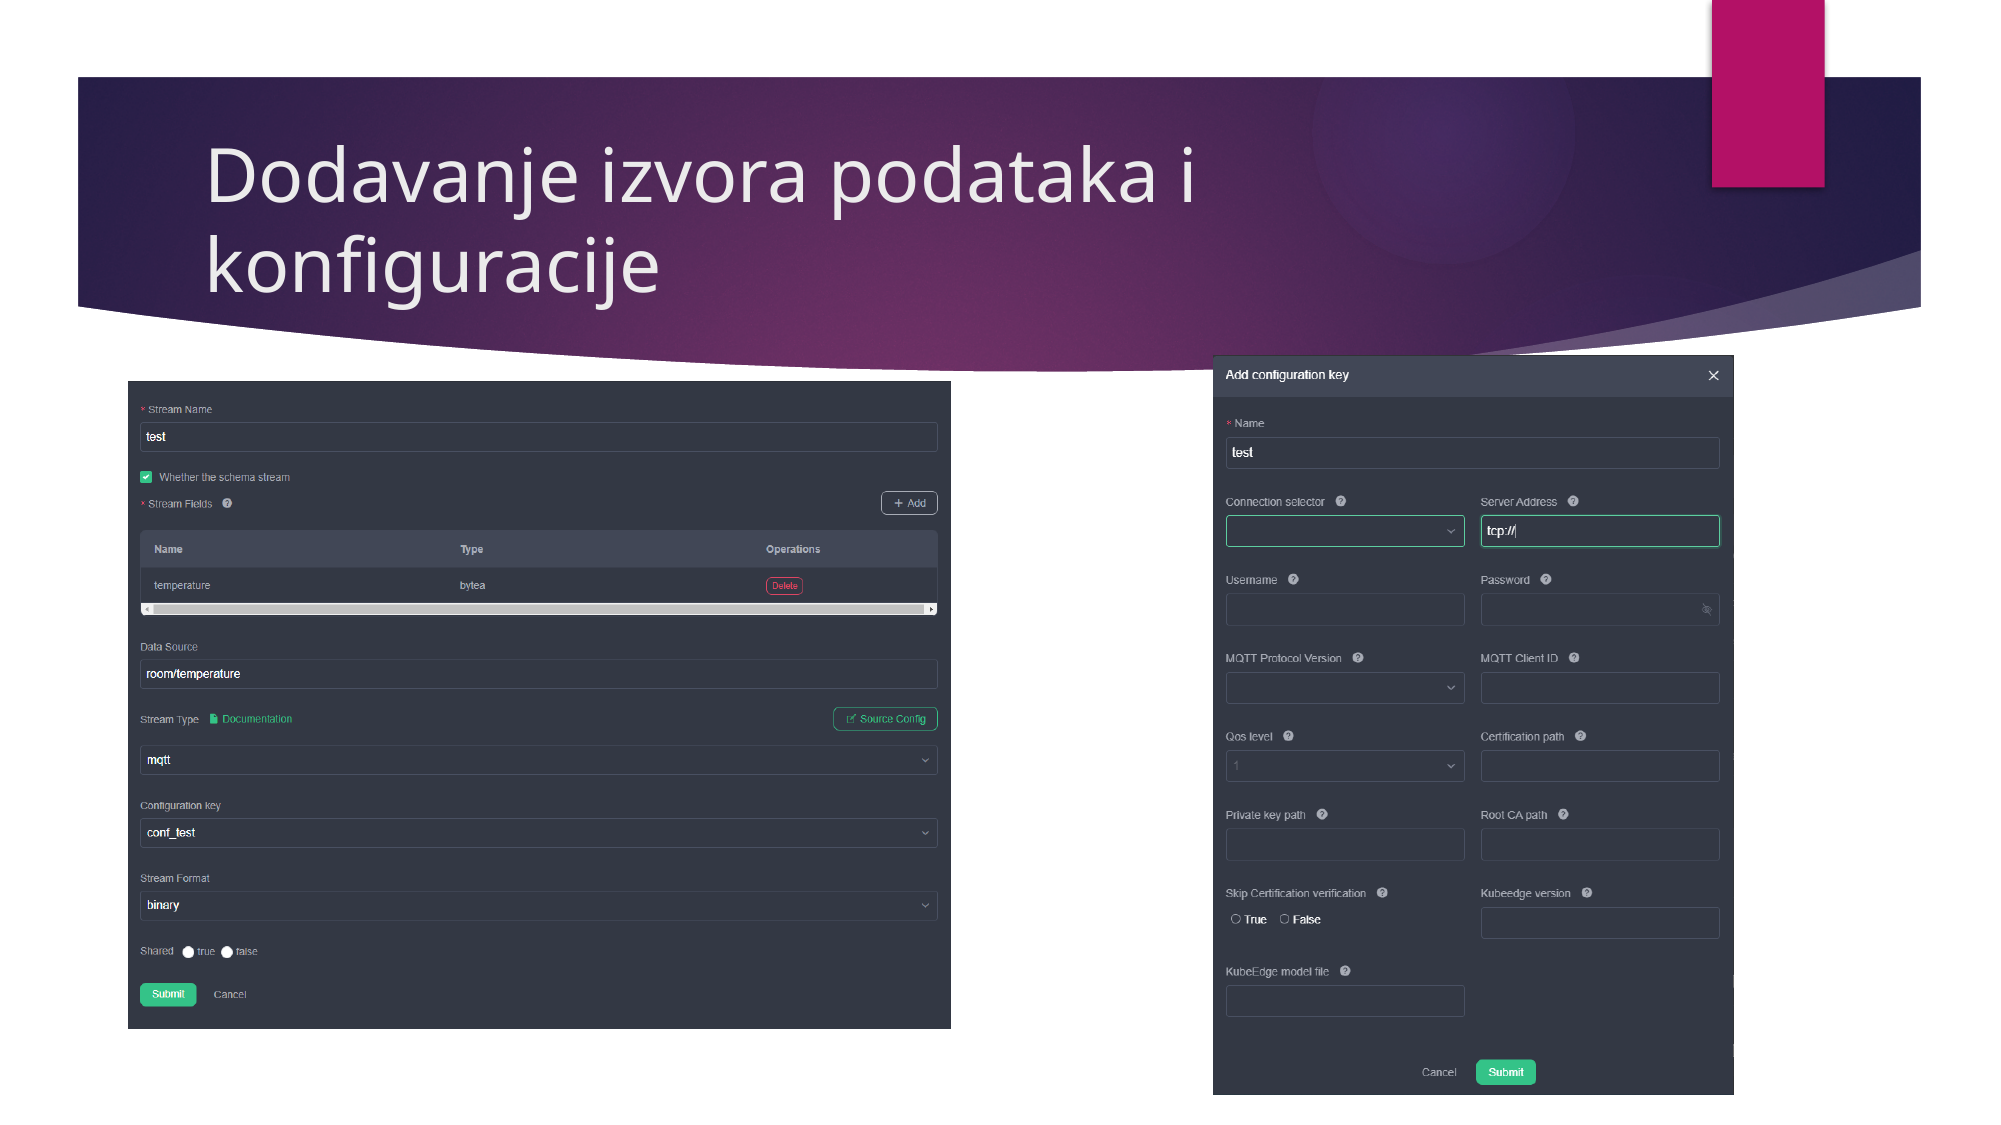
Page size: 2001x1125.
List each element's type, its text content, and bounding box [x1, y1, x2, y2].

picture [1212, 355, 1734, 1095]
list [128, 381, 951, 1029]
title Dodavanje izvora podataka i konfiguracije [189, 159, 1627, 276]
